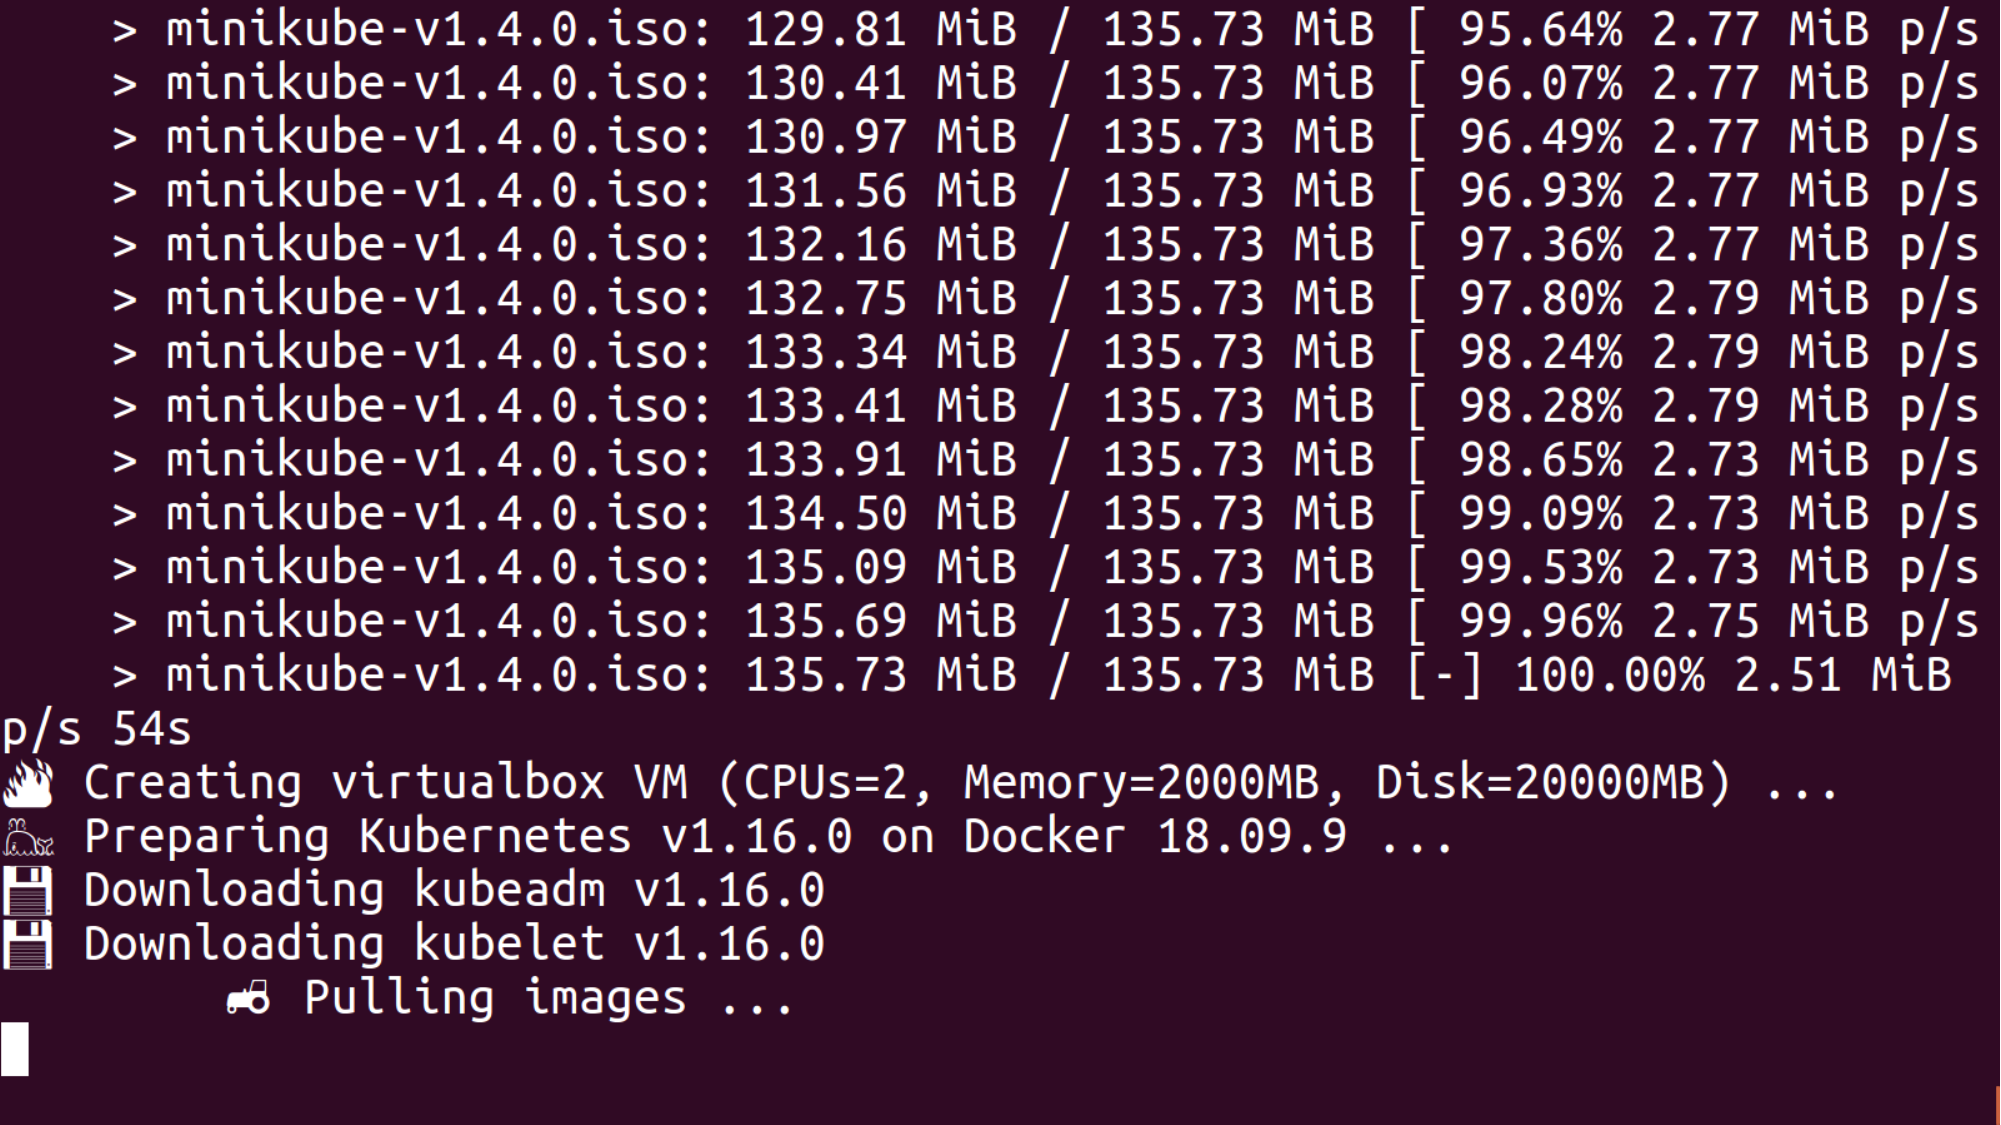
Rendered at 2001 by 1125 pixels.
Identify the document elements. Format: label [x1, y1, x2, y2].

list [0, 0, 2000, 1125]
